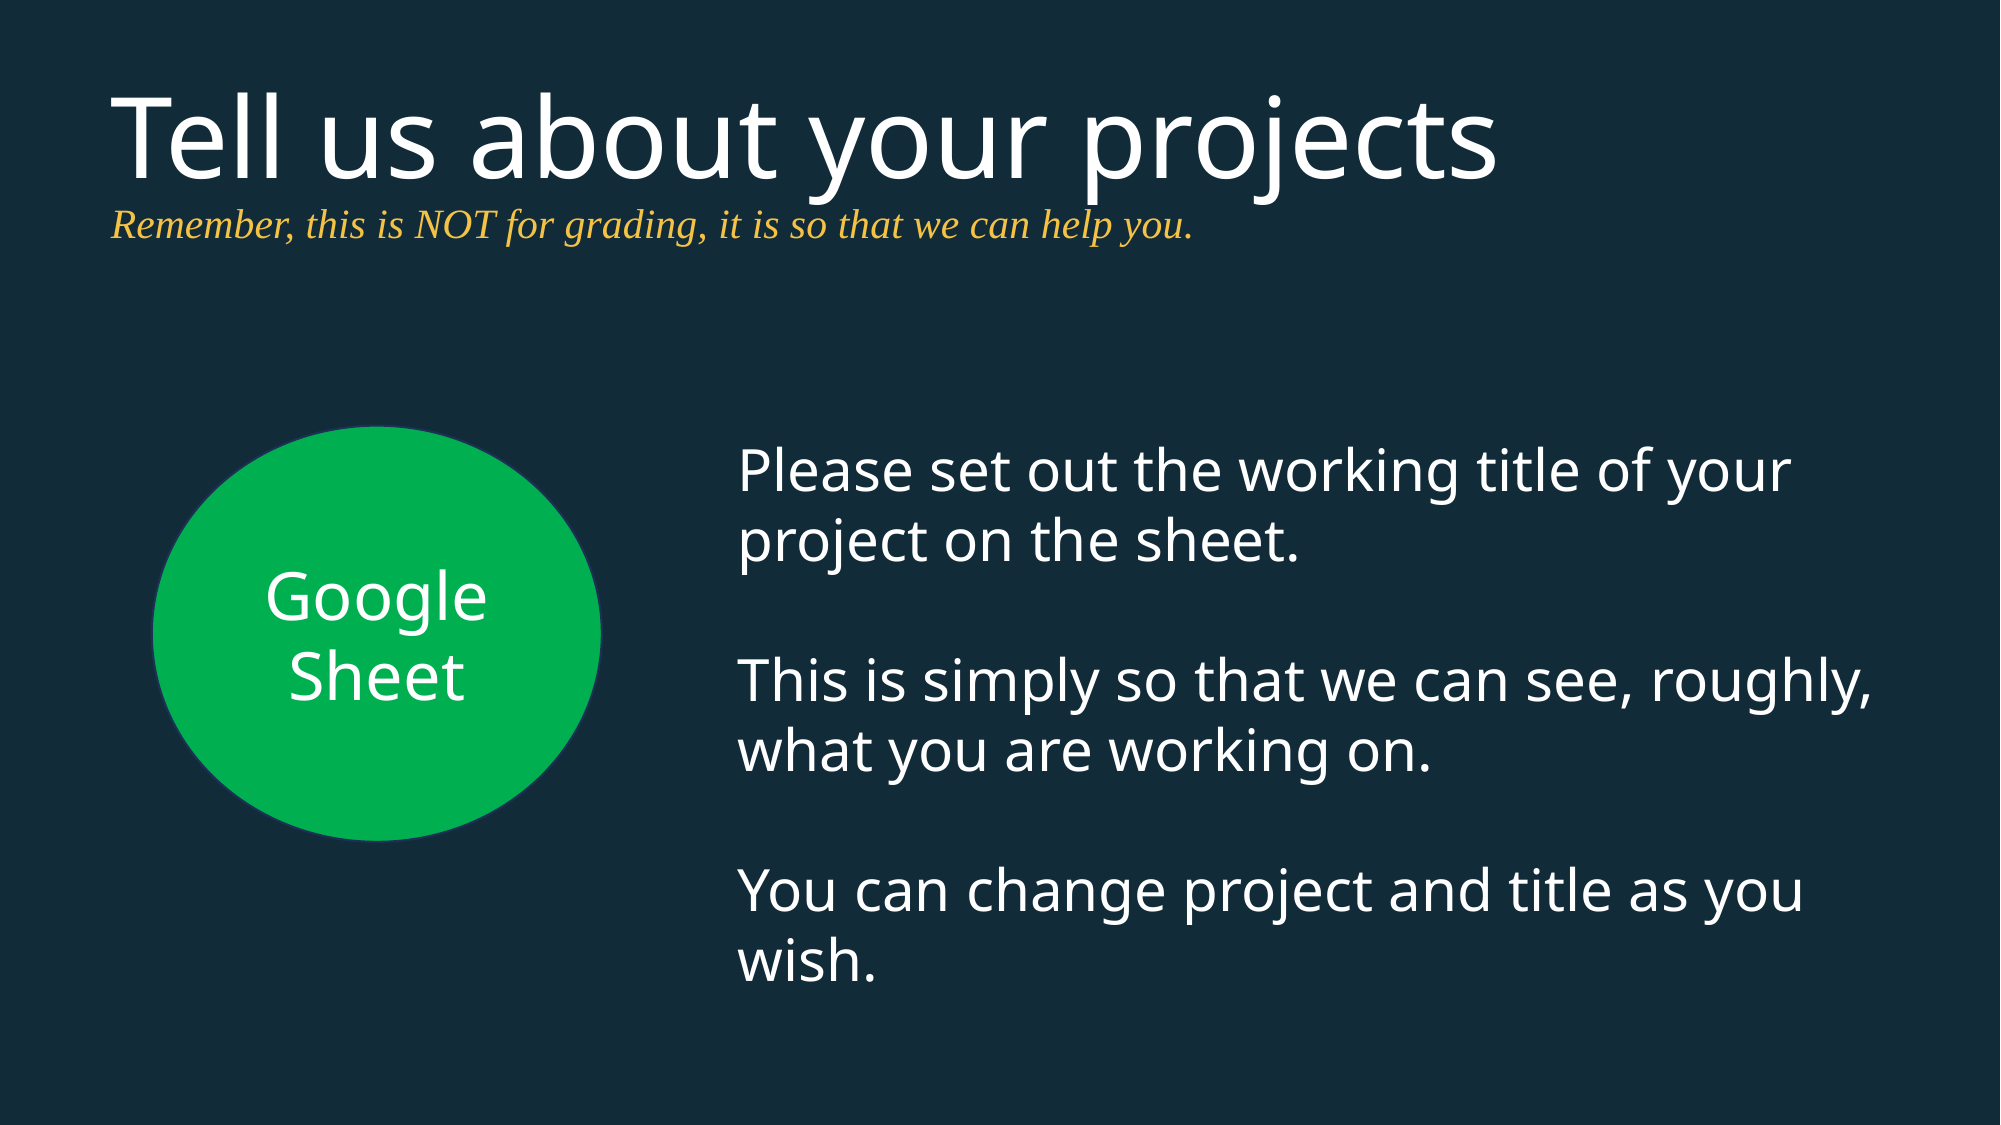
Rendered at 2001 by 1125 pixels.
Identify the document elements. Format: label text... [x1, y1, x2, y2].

title Tell us about your projects Remember, this is NOT for grading, it is so that we can help you. [95, 55, 1821, 274]
text_box Google Sheet [150, 424, 603, 843]
text_box Please set out the working title of your project on the sheet. This is simply so that we can see, roughly, what you are working on. You can change project and title as you wish. [723, 425, 1950, 1001]
